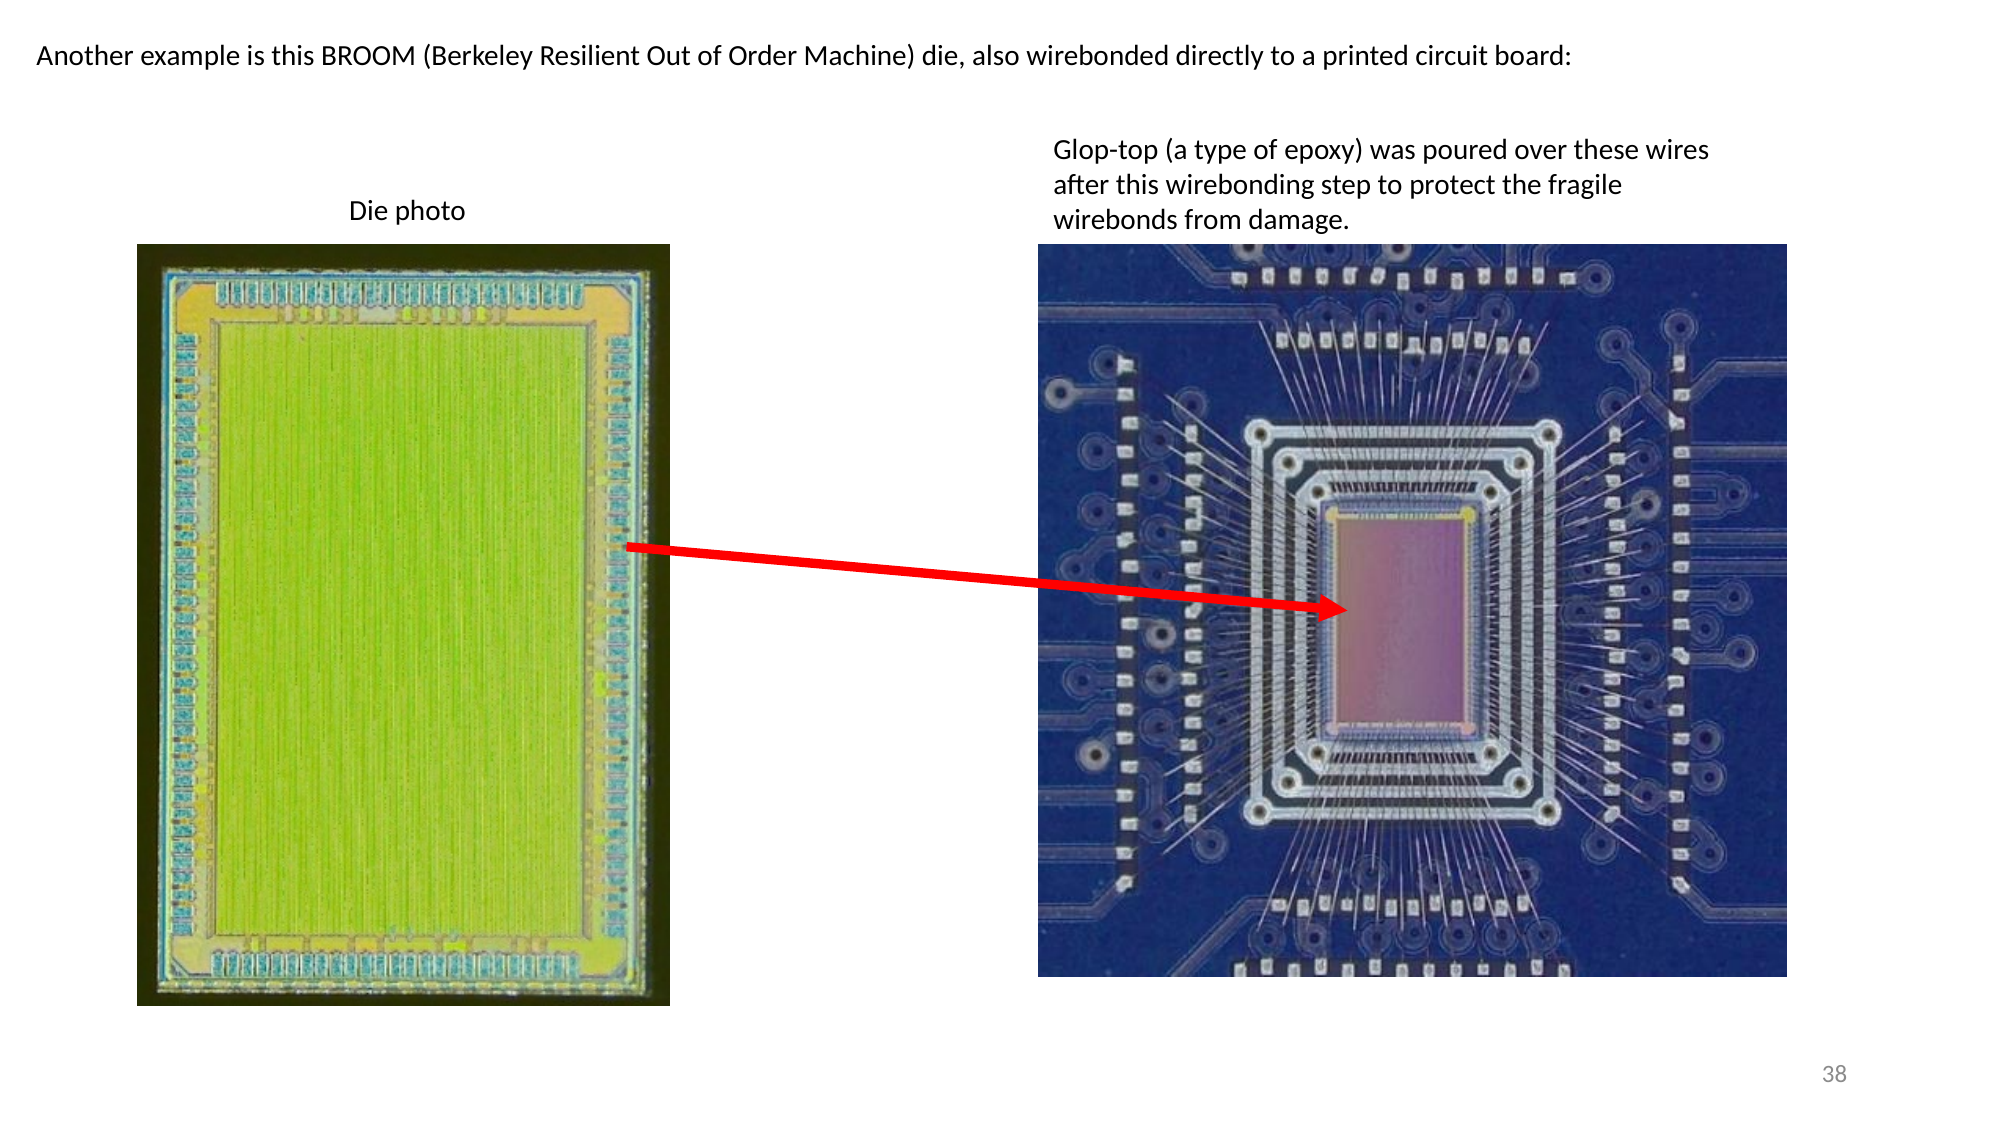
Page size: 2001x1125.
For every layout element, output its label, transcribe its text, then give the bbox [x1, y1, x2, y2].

picture [137, 244, 670, 1006]
text_box Die photo [215, 183, 600, 234]
text_box Glop-top (a type of epoxy) was poured over these wires after this wirebonding step to protect the fragile wirebonds from damage. [1038, 123, 1759, 243]
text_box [626, 546, 1348, 611]
slide_number 38 [1412, 1042, 1863, 1103]
picture [1038, 244, 1787, 977]
text_box Another example is this BROOM (Berkeley Resilient Out of Order Machine) die, also wirebonded directly to a printed circuit board: [21, 28, 1982, 79]
